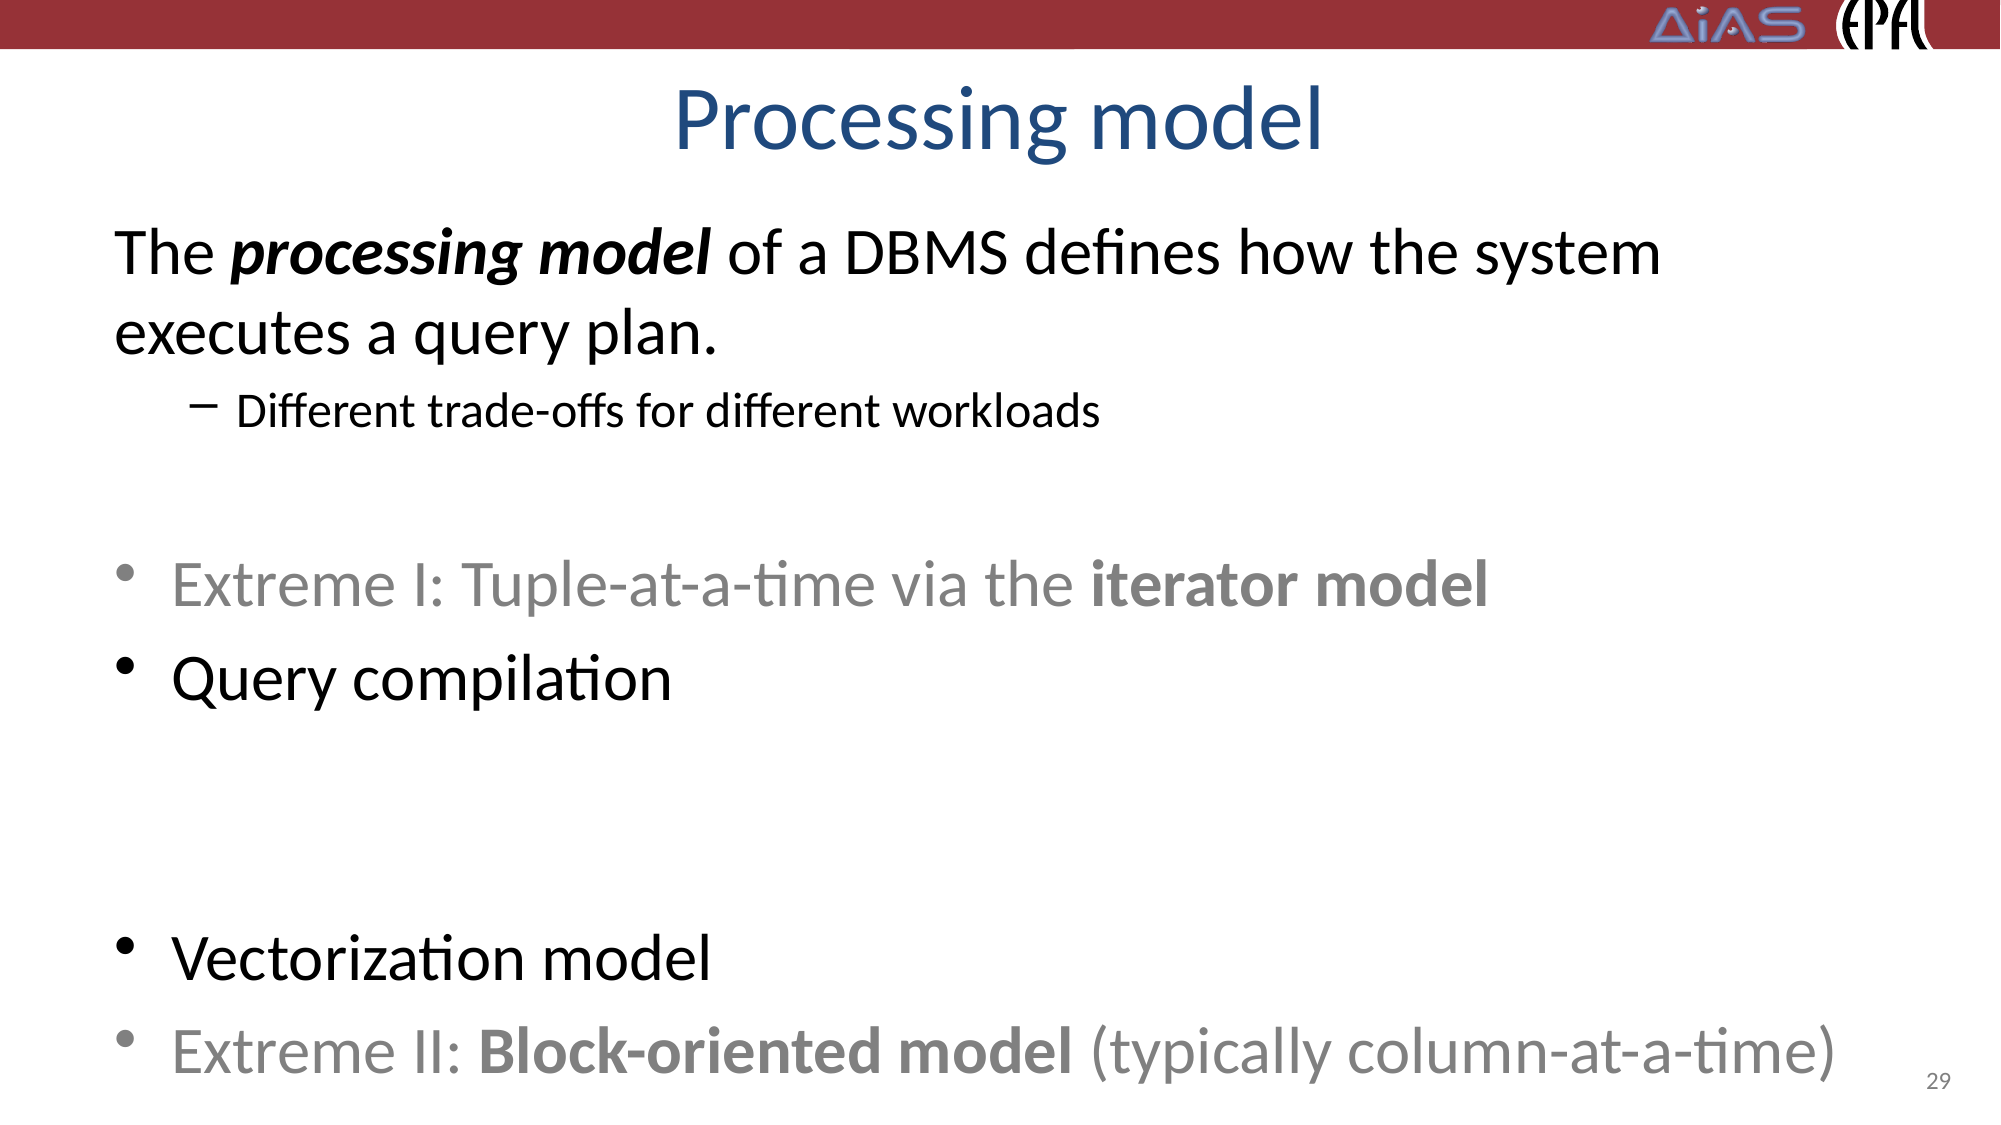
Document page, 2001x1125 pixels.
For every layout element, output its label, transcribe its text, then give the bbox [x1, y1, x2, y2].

slide_number 29 [1433, 1024, 1967, 1103]
title Processing model [99, 44, 1901, 176]
list The processing model of a DBMS defines how the system executes a query plan. Different trade-offs for different workloads Extreme I: Tuple-at-a-time via the iterator model Query compilation Vectorization model Extreme II: Block-oriented model (typically column-at-a-time) [99, 199, 1901, 1006]
picture [1645, 3, 1809, 44]
